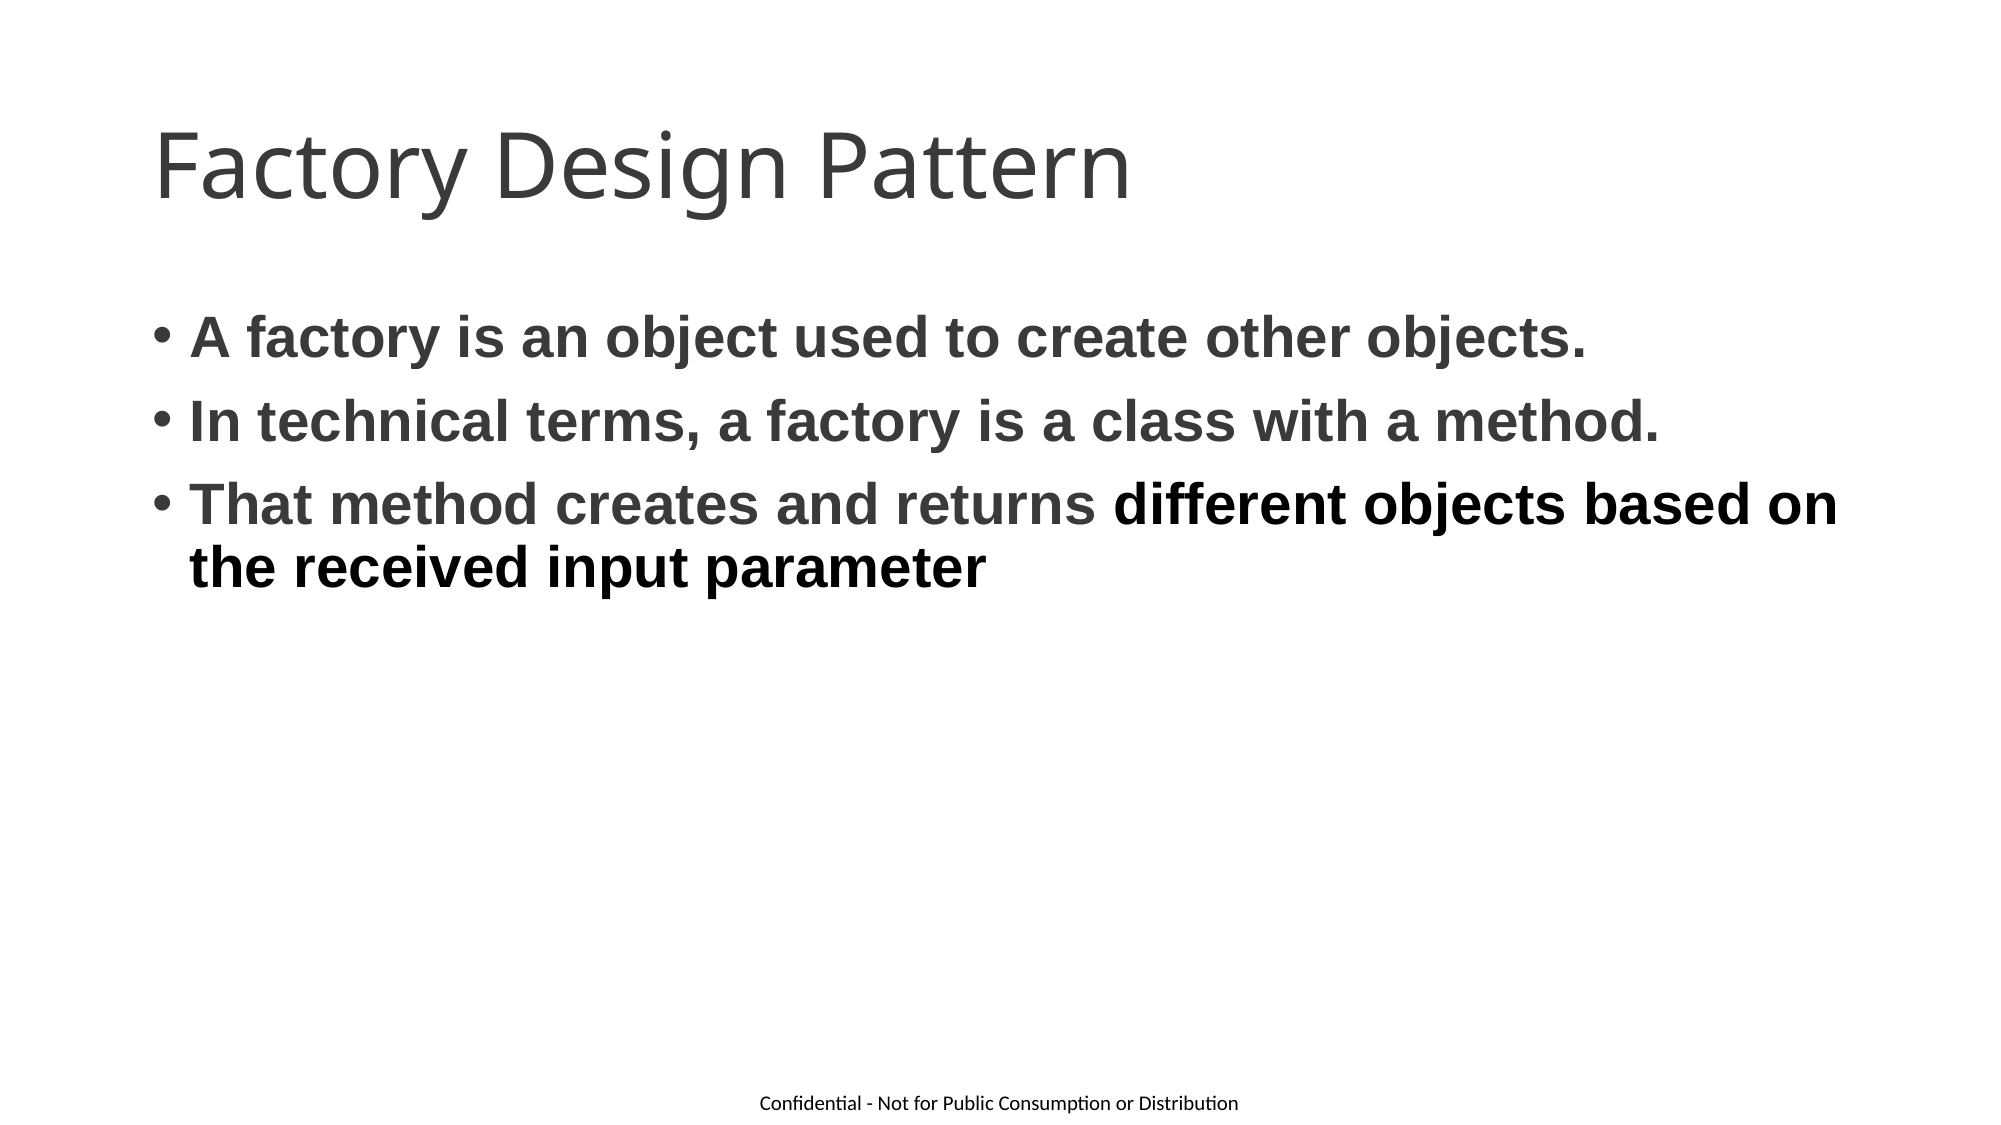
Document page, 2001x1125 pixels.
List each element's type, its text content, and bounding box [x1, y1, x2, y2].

list A factory is an object used to create other objects. In technical terms, a factory is a class with a method. That method creates and returns different objects based on the received input parameter [137, 299, 1863, 1014]
title Factory Design Pattern [137, 59, 1863, 278]
